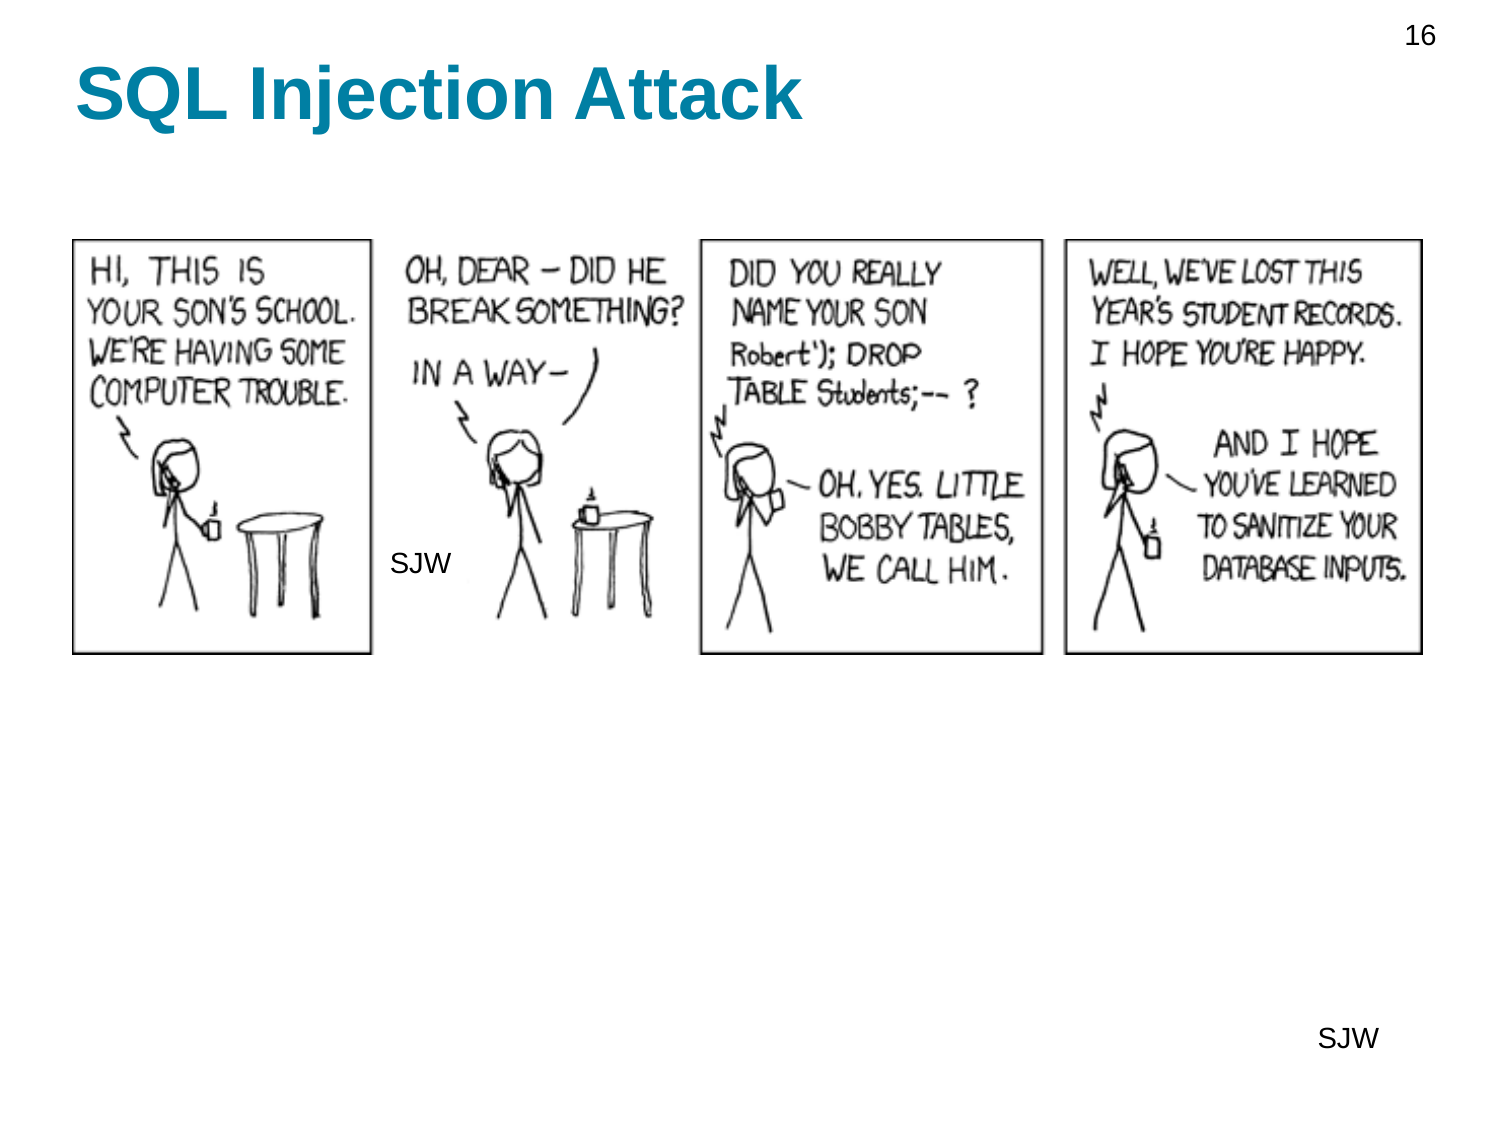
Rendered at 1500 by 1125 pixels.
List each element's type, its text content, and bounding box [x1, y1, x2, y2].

title SQL Injection Attack [75, 0, 1425, 187]
slide_number 16 [1425, 18, 1480, 49]
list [71, 239, 1423, 656]
text_box SJW [1302, 1012, 1395, 1062]
